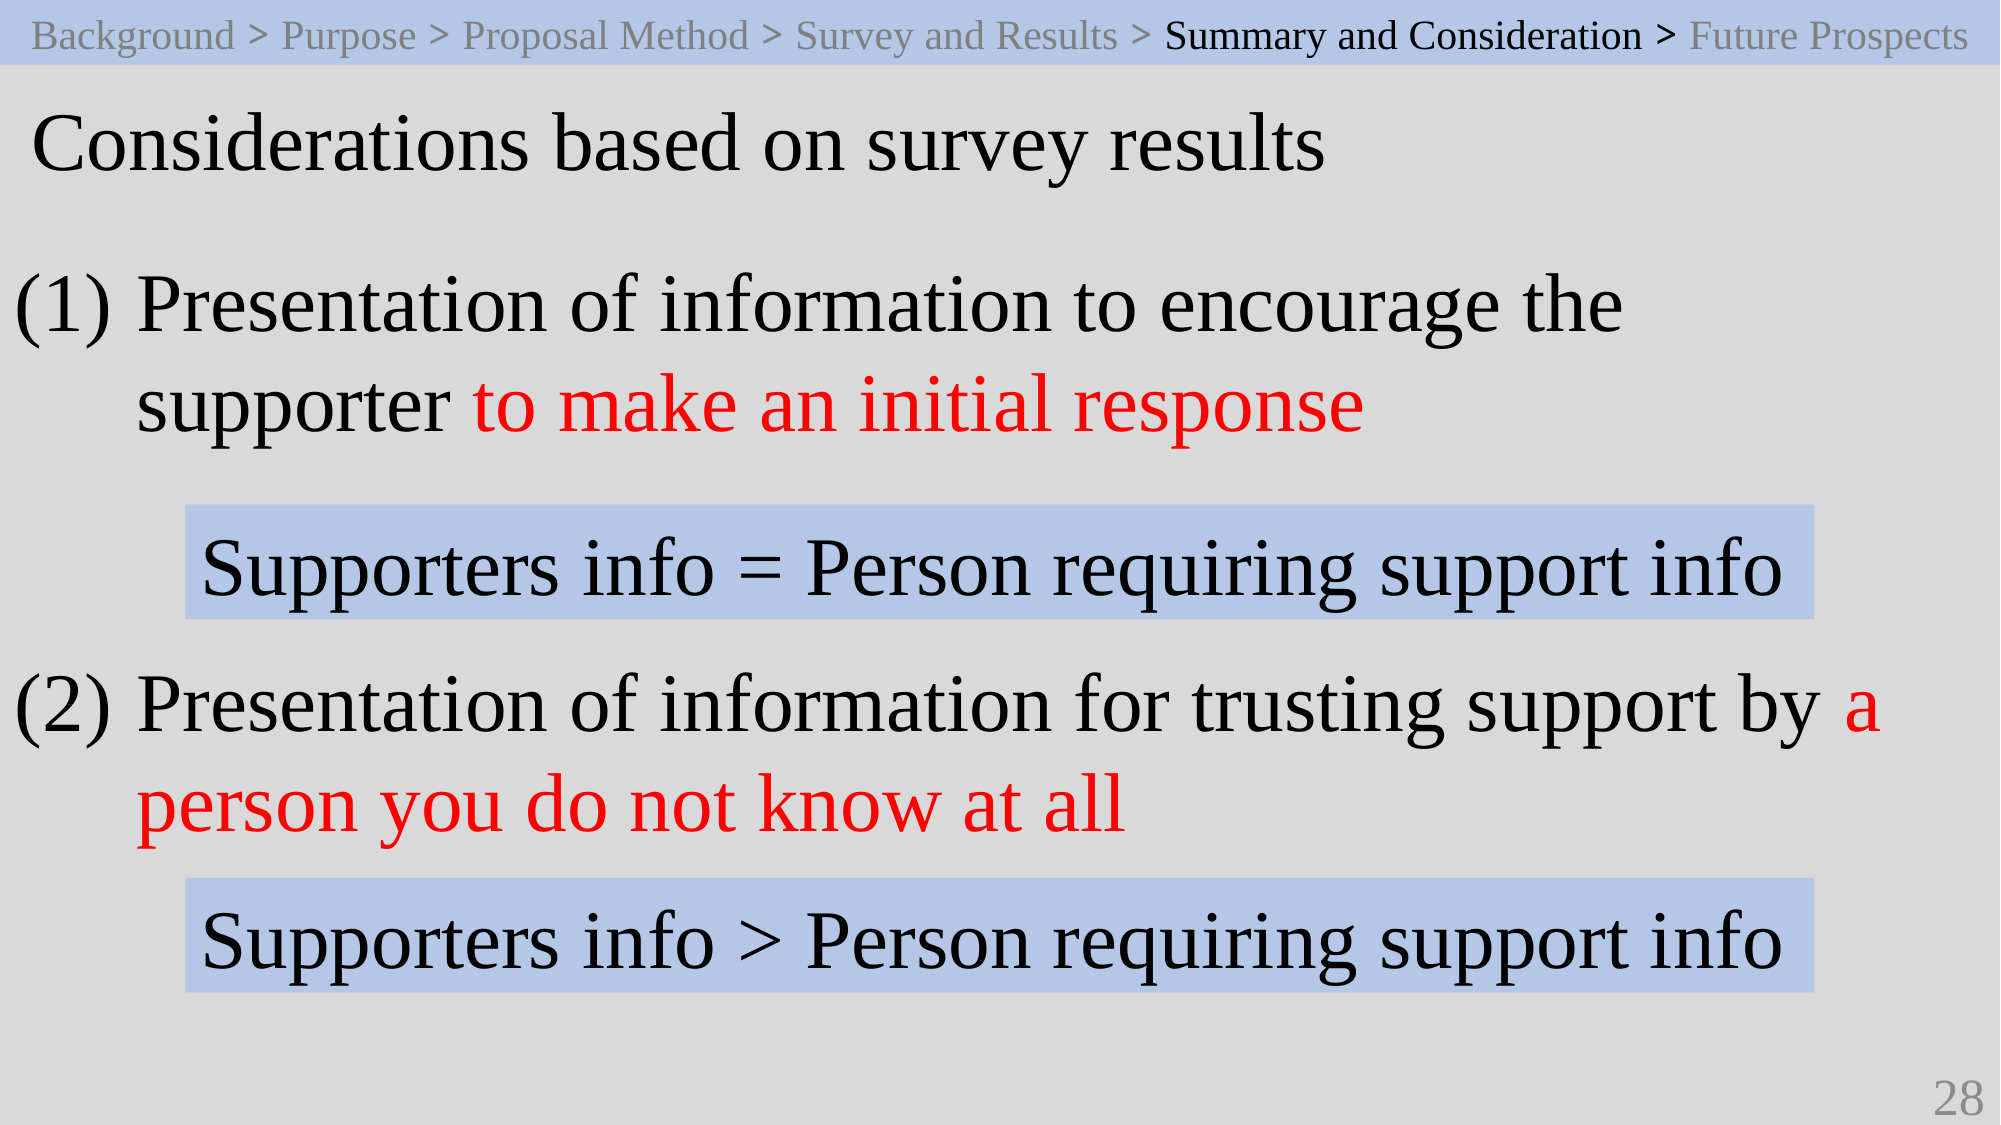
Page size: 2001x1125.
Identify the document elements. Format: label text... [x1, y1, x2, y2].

text_box Supporters info > Person requiring support info [185, 877, 1815, 993]
slide_number 28 [1550, 1065, 2000, 1125]
text_box Presentation of information to encourage the supporter to make an initial response Presentation of information for trusting support by a person you do not know at all [0, 241, 1953, 856]
text_box Considerations based on survey results [16, 79, 2000, 195]
text_box Background > Purpose > Proposal Method > Survey and Results > Summary and Consideration > Future Prospects [0, 0, 2000, 65]
text_box Supporters info = Person requiring support info [185, 504, 1815, 620]
